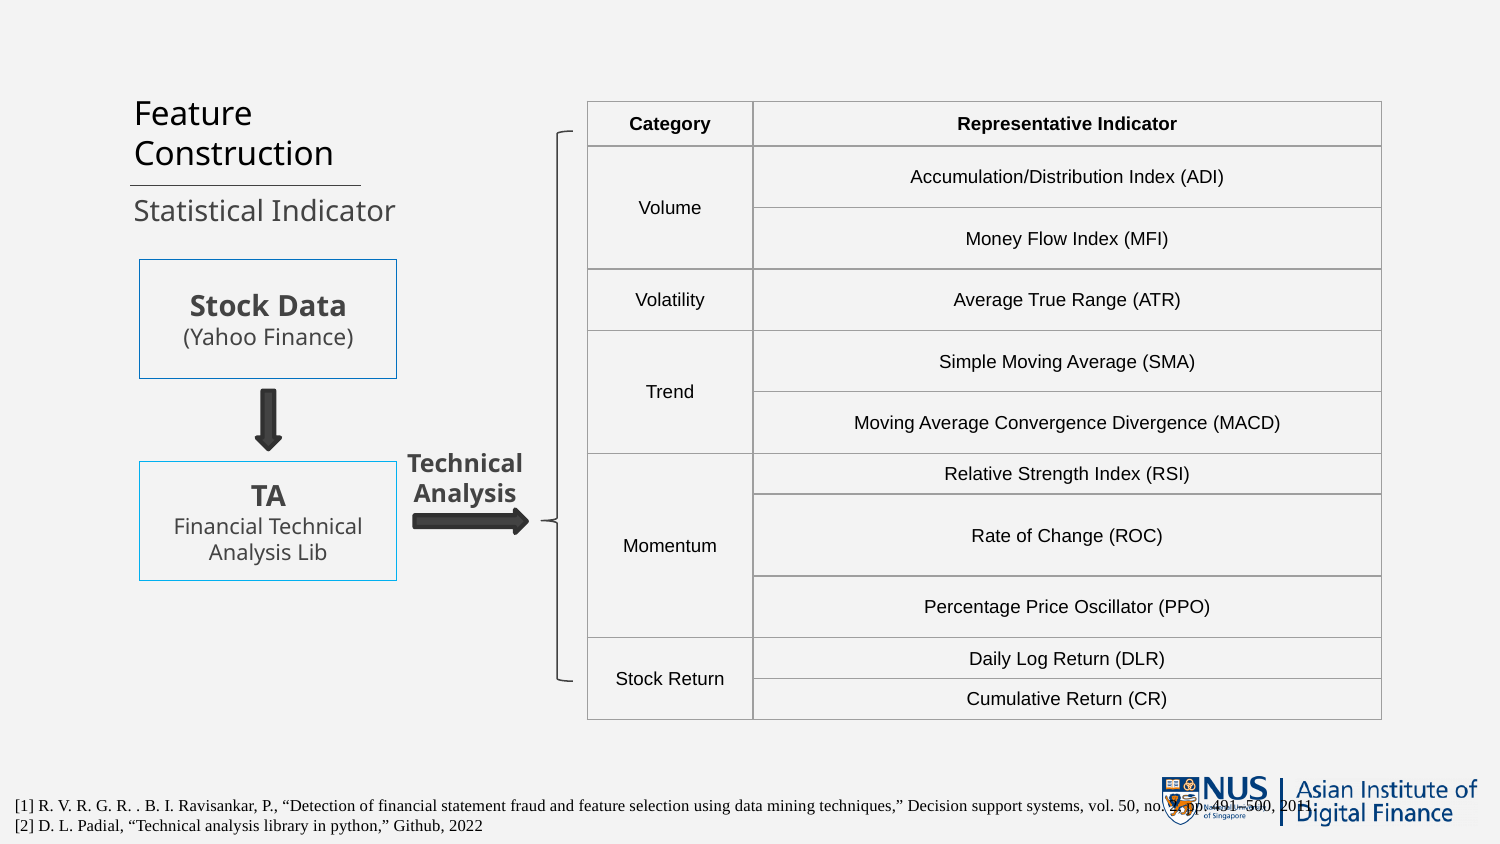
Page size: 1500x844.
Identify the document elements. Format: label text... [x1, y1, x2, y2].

table_cell Relative Strength Index (RSI) [754, 454, 1381, 493]
text_box Technical Analysis [373, 433, 558, 522]
table_cell Rate of Change (ROC) [754, 495, 1381, 575]
table_cell Simple Moving Average (SMA) [754, 331, 1381, 391]
text_box Statistical Indicator [118, 157, 464, 263]
table_cell Cumulative Return (CR) [754, 679, 1381, 719]
table_cell Stock Return [588, 638, 752, 719]
text_box Stock Data (Yahoo Finance) [139, 259, 397, 379]
title Feature Construction [118, 77, 376, 233]
table_header Category [588, 102, 752, 145]
table_cell Average True Range (ATR) [754, 270, 1381, 330]
table_cell Trend [588, 331, 752, 453]
table_cell Volatility [588, 270, 752, 330]
table_cell Volume [588, 147, 752, 268]
picture [1161, 776, 1267, 825]
picture [1295, 778, 1479, 827]
text_box [254, 388, 283, 452]
table_cell Accumulation/Distribution Index (ADI) [754, 147, 1381, 207]
table_header Representative Indicator [754, 102, 1381, 145]
text_box [551, 130, 573, 682]
table_cell Moving Average Convergence Divergence (MACD) [754, 392, 1381, 453]
text_box [1] R. V. R. G. R. . B. I. Ravisankar, P., “Detection of financial statement fraud and feature selection using data mining techniques,” Decision support systems, vol. 50, no. 2, pp. 491–500, 2011. [2] D. L. Padial, “Technical analysis library in python,” Github, 2022 [0, 787, 1384, 843]
text_box TA Financial Technical Analysis Lib [139, 461, 397, 581]
table_cell Momentum [588, 454, 752, 637]
text_box [412, 522, 529, 535]
table_cell Daily Log Return (DLR) [754, 638, 1381, 678]
table_cell Percentage Price Oscillator (PPO) [754, 577, 1381, 637]
table_cell Money Flow Index (MFI) [754, 208, 1381, 268]
